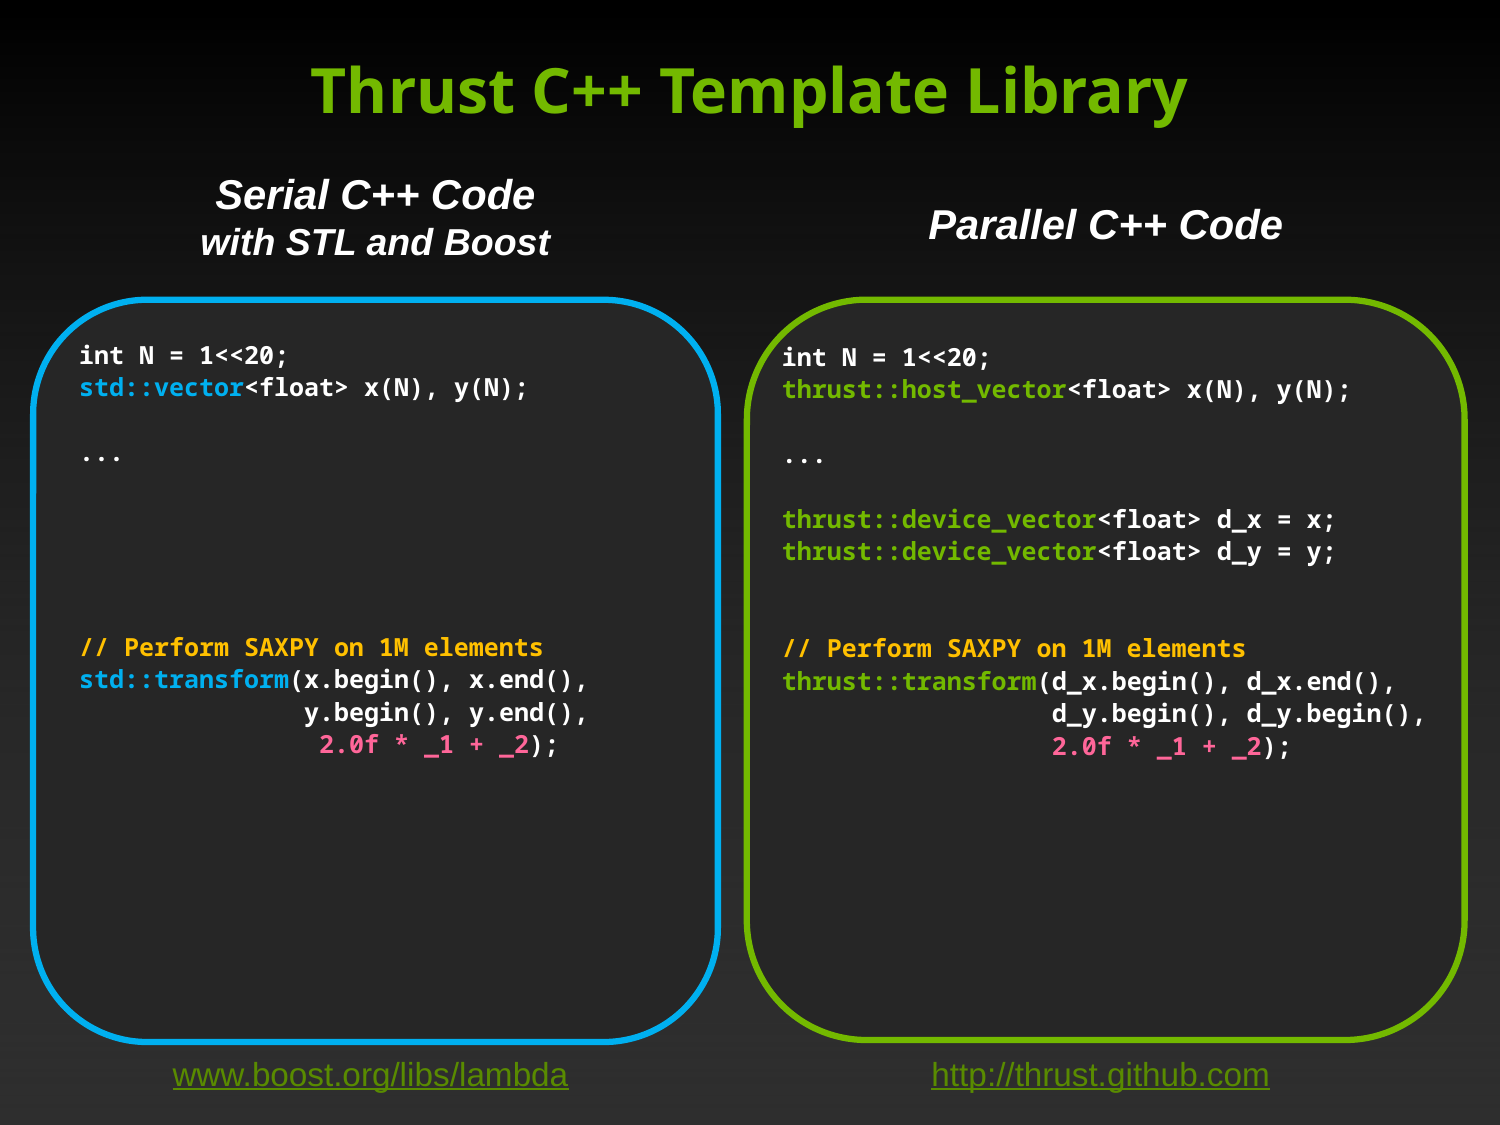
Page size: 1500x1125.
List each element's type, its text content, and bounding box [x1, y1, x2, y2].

text_box Serial C++ Code with STL and Boost [184, 161, 567, 270]
text_box http://thrust.github.com [919, 1046, 1283, 1099]
title Thrust C++ Template Library [0, 44, 1500, 134]
text_box int N = 1<<20; std::vector<float> x(N), y(N); ... // Perform SAXPY on 1M elements std::transform(x.begin(), x.end(), y.begin(), y.end(), 2.0f * _1 + _2); [32, 298, 719, 1043]
text_box Parallel C++ Code [877, 191, 1335, 255]
text_box int N = 1<<20; thrust::host_vector<float> x(N), y(N); ... thrust::device_vector<float> d_x = x; thrust::device_vector<float> d_y = y; // Perform SAXPY on 1M elements thrust::transform(d_x.begin(), d_x.end(), d_y.begin(), d_y.begin(), 2.0f * _1 + _2); [746, 298, 1466, 1041]
text_box www.boost.org/libs/lambda [159, 1046, 582, 1099]
